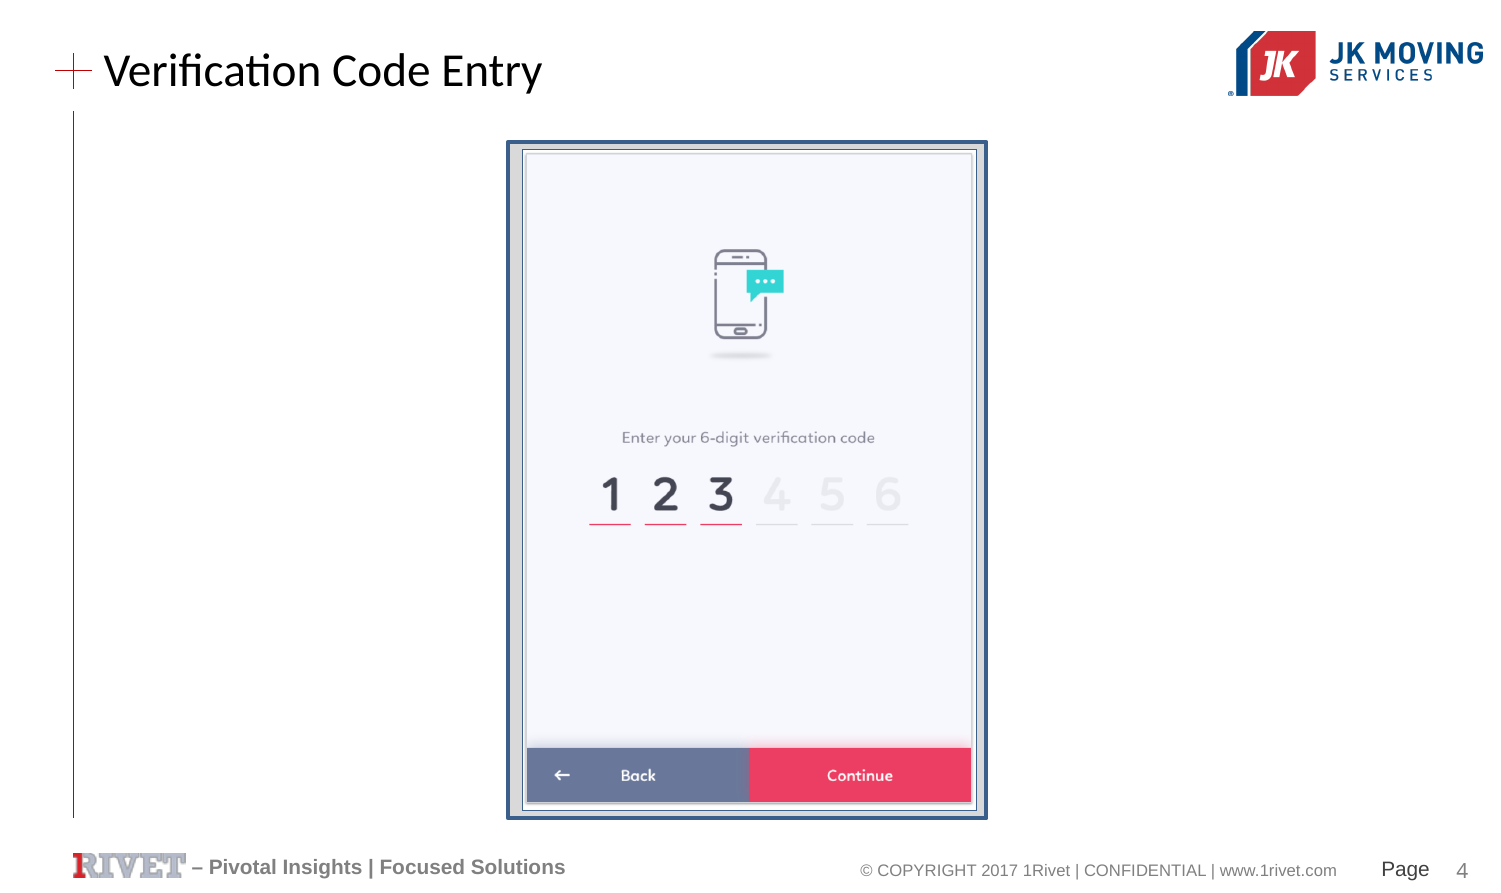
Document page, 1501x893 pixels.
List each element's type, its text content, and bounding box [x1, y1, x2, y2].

text_box [506, 140, 988, 820]
picture [1228, 30, 1483, 96]
title Verification Code Entry [88, 31, 1227, 104]
picture [73, 853, 186, 878]
picture [522, 149, 978, 811]
